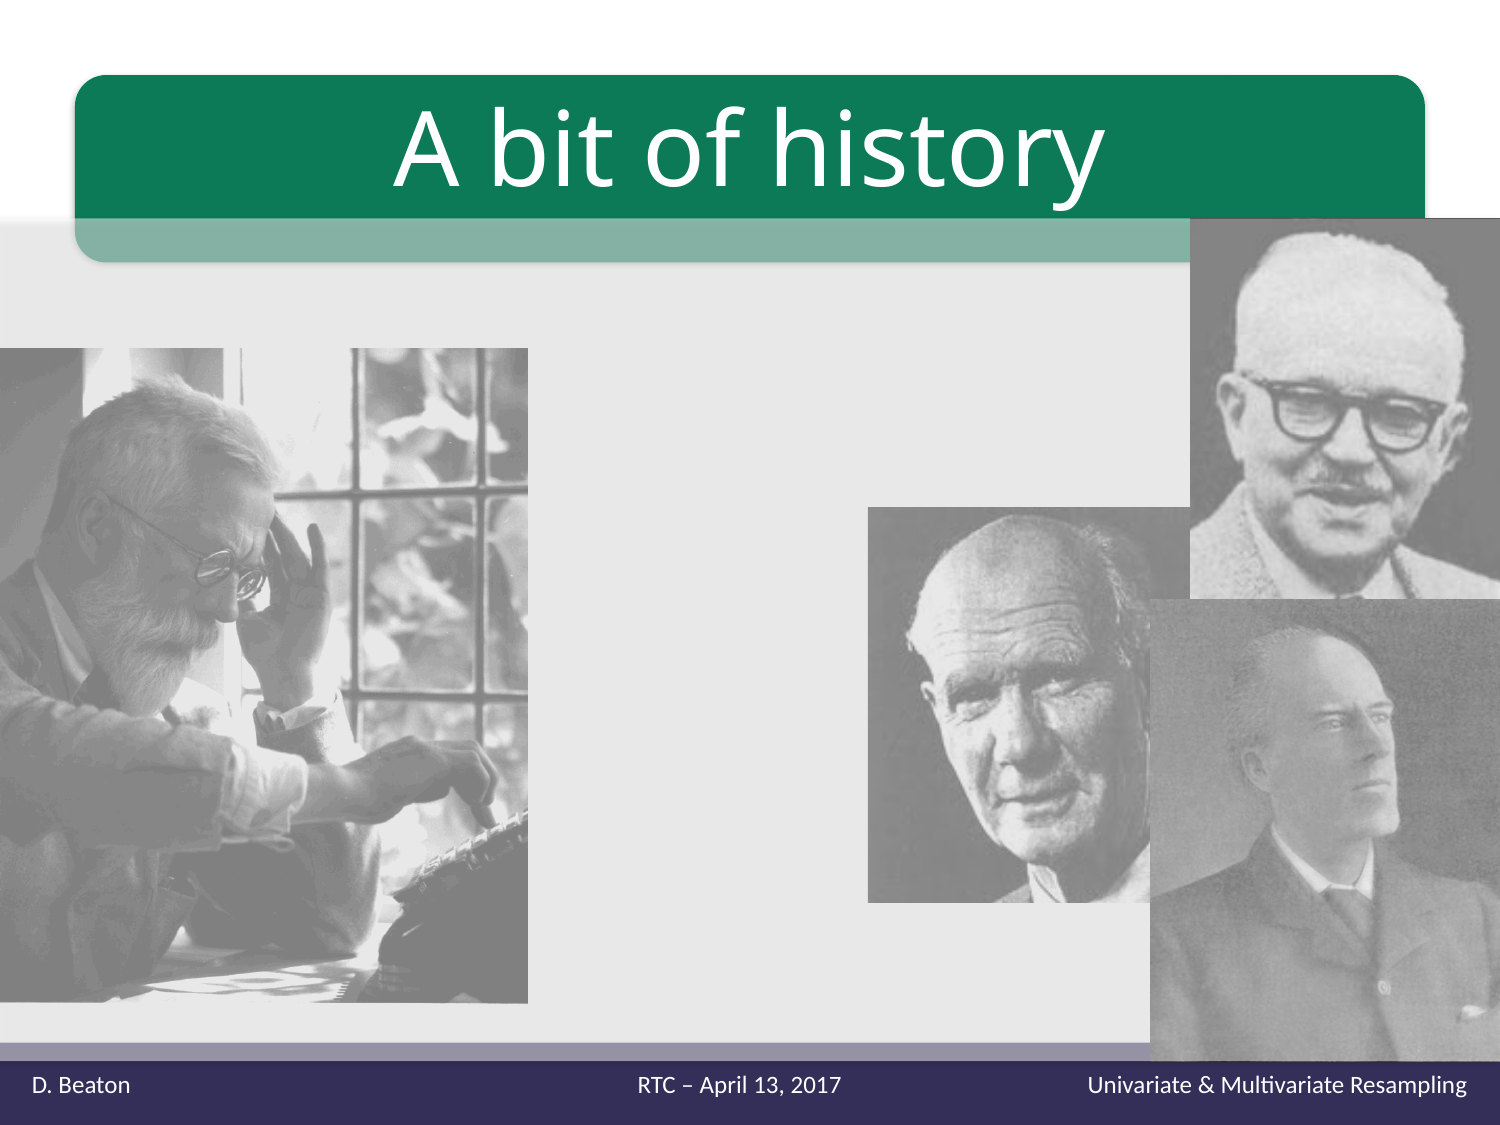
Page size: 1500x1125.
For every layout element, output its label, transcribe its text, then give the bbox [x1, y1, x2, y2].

title A bit of history [75, 75, 1425, 216]
picture [0, 348, 529, 1006]
picture [867, 217, 1500, 1062]
text_box [0, 218, 1188, 1062]
